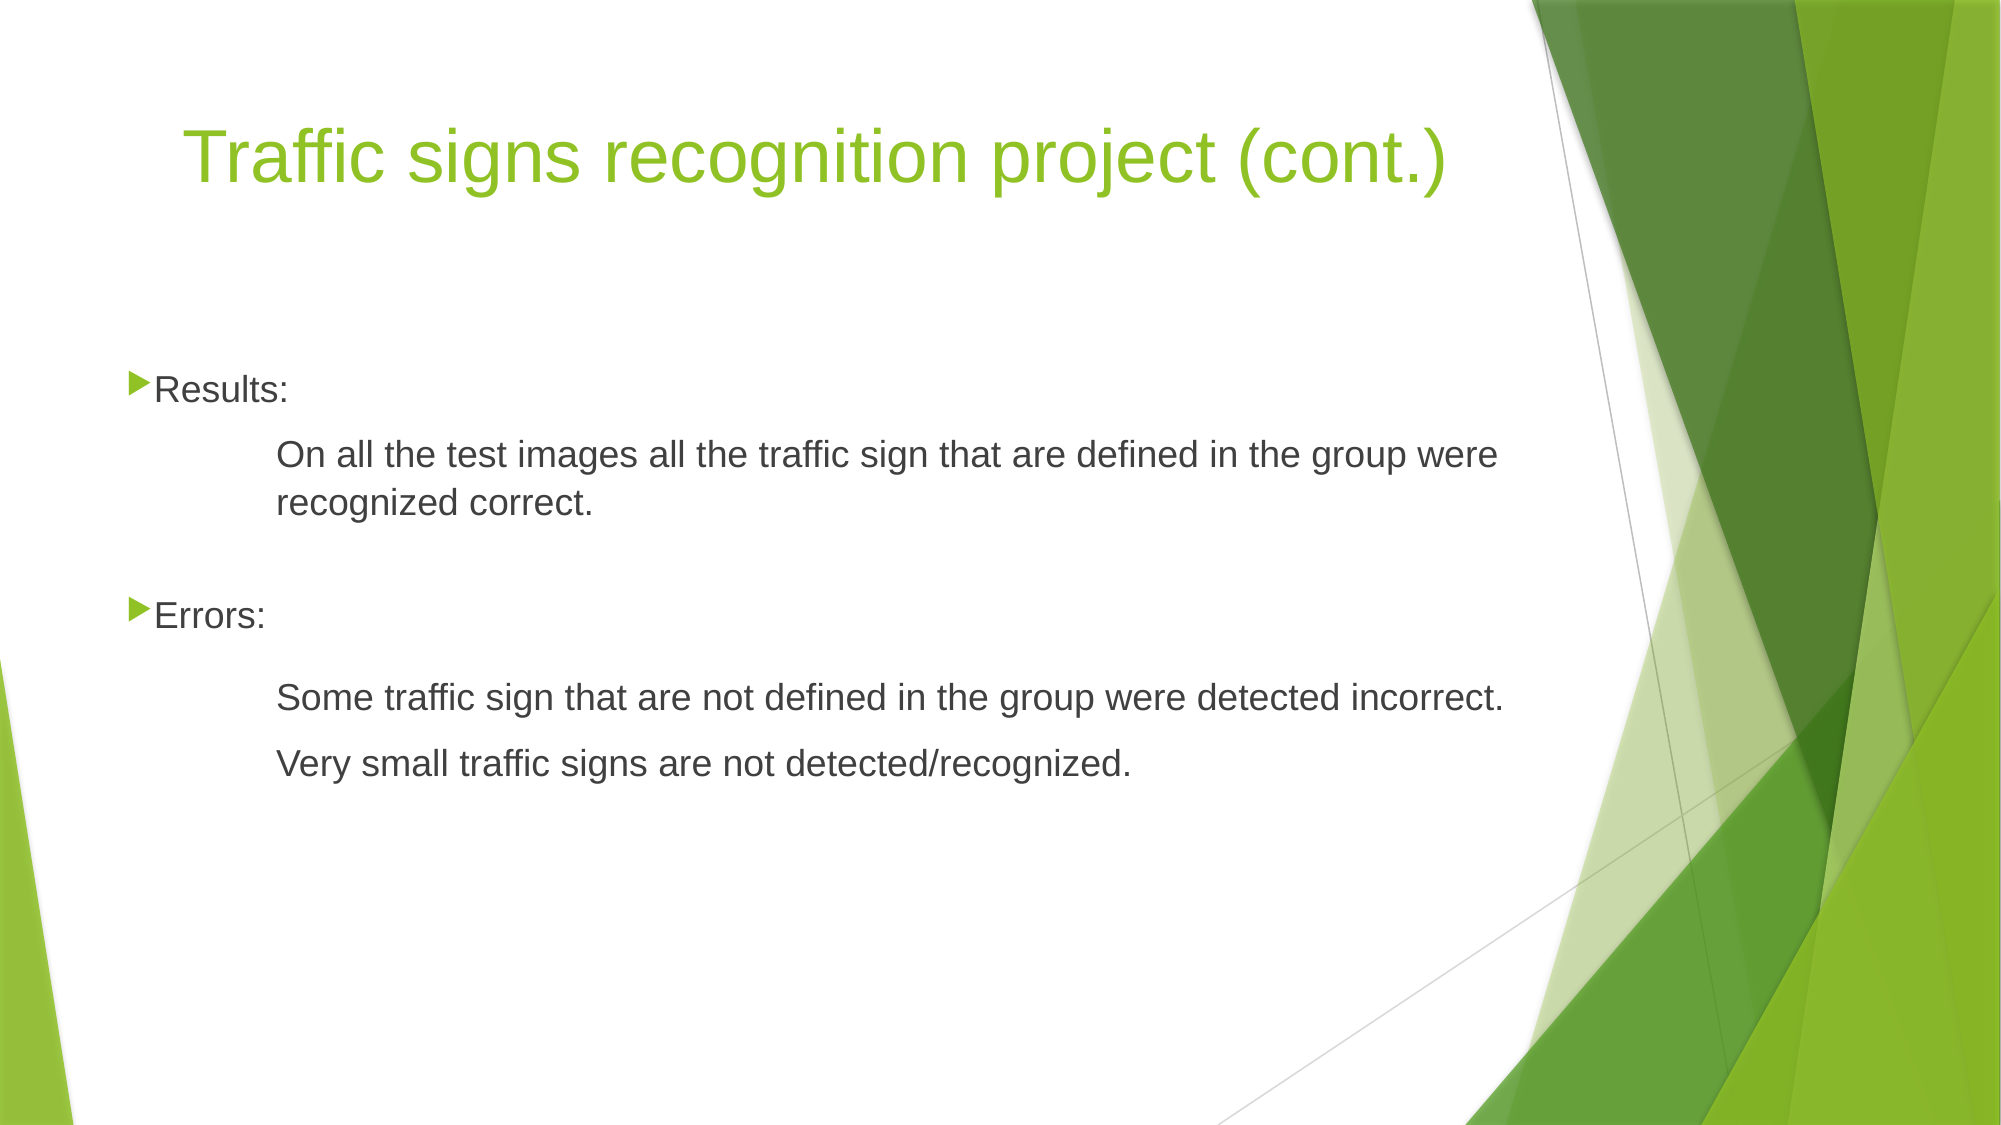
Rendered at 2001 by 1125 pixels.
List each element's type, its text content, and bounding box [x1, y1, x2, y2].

title Traffic signs recognition project (cont.) [111, 99, 1522, 317]
list Results: On all the test images all the traffic sign that are defined in the group were recognized correct. Errors: Some traffic sign that are not defined in the group were detected incorrect. Very small traffic signs are not detected/recognized. [111, 354, 1522, 989]
